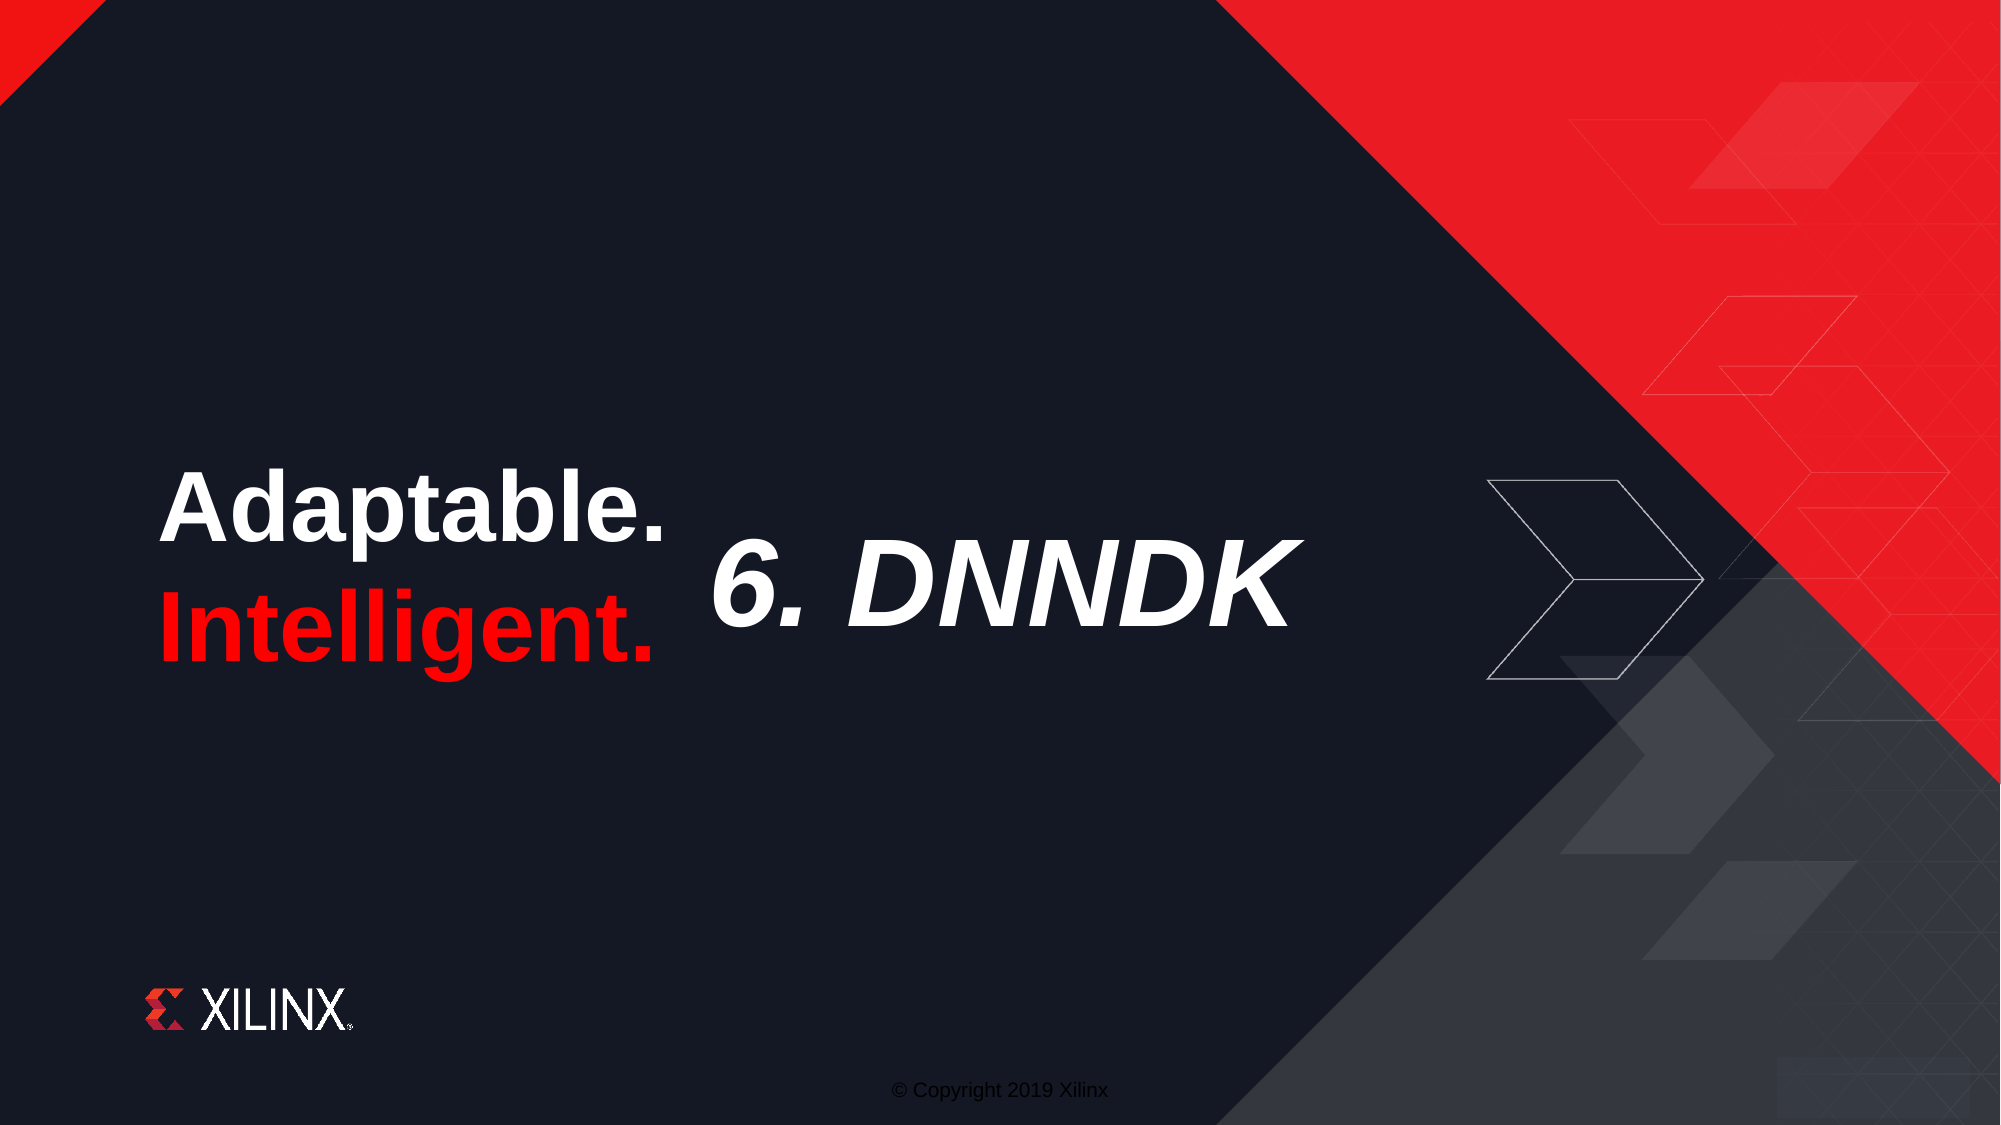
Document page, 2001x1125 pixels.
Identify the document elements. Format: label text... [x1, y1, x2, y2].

picture [1479, 264, 2000, 1125]
picture [143, 987, 354, 1031]
text_box 6. DNNDK [693, 494, 1559, 659]
